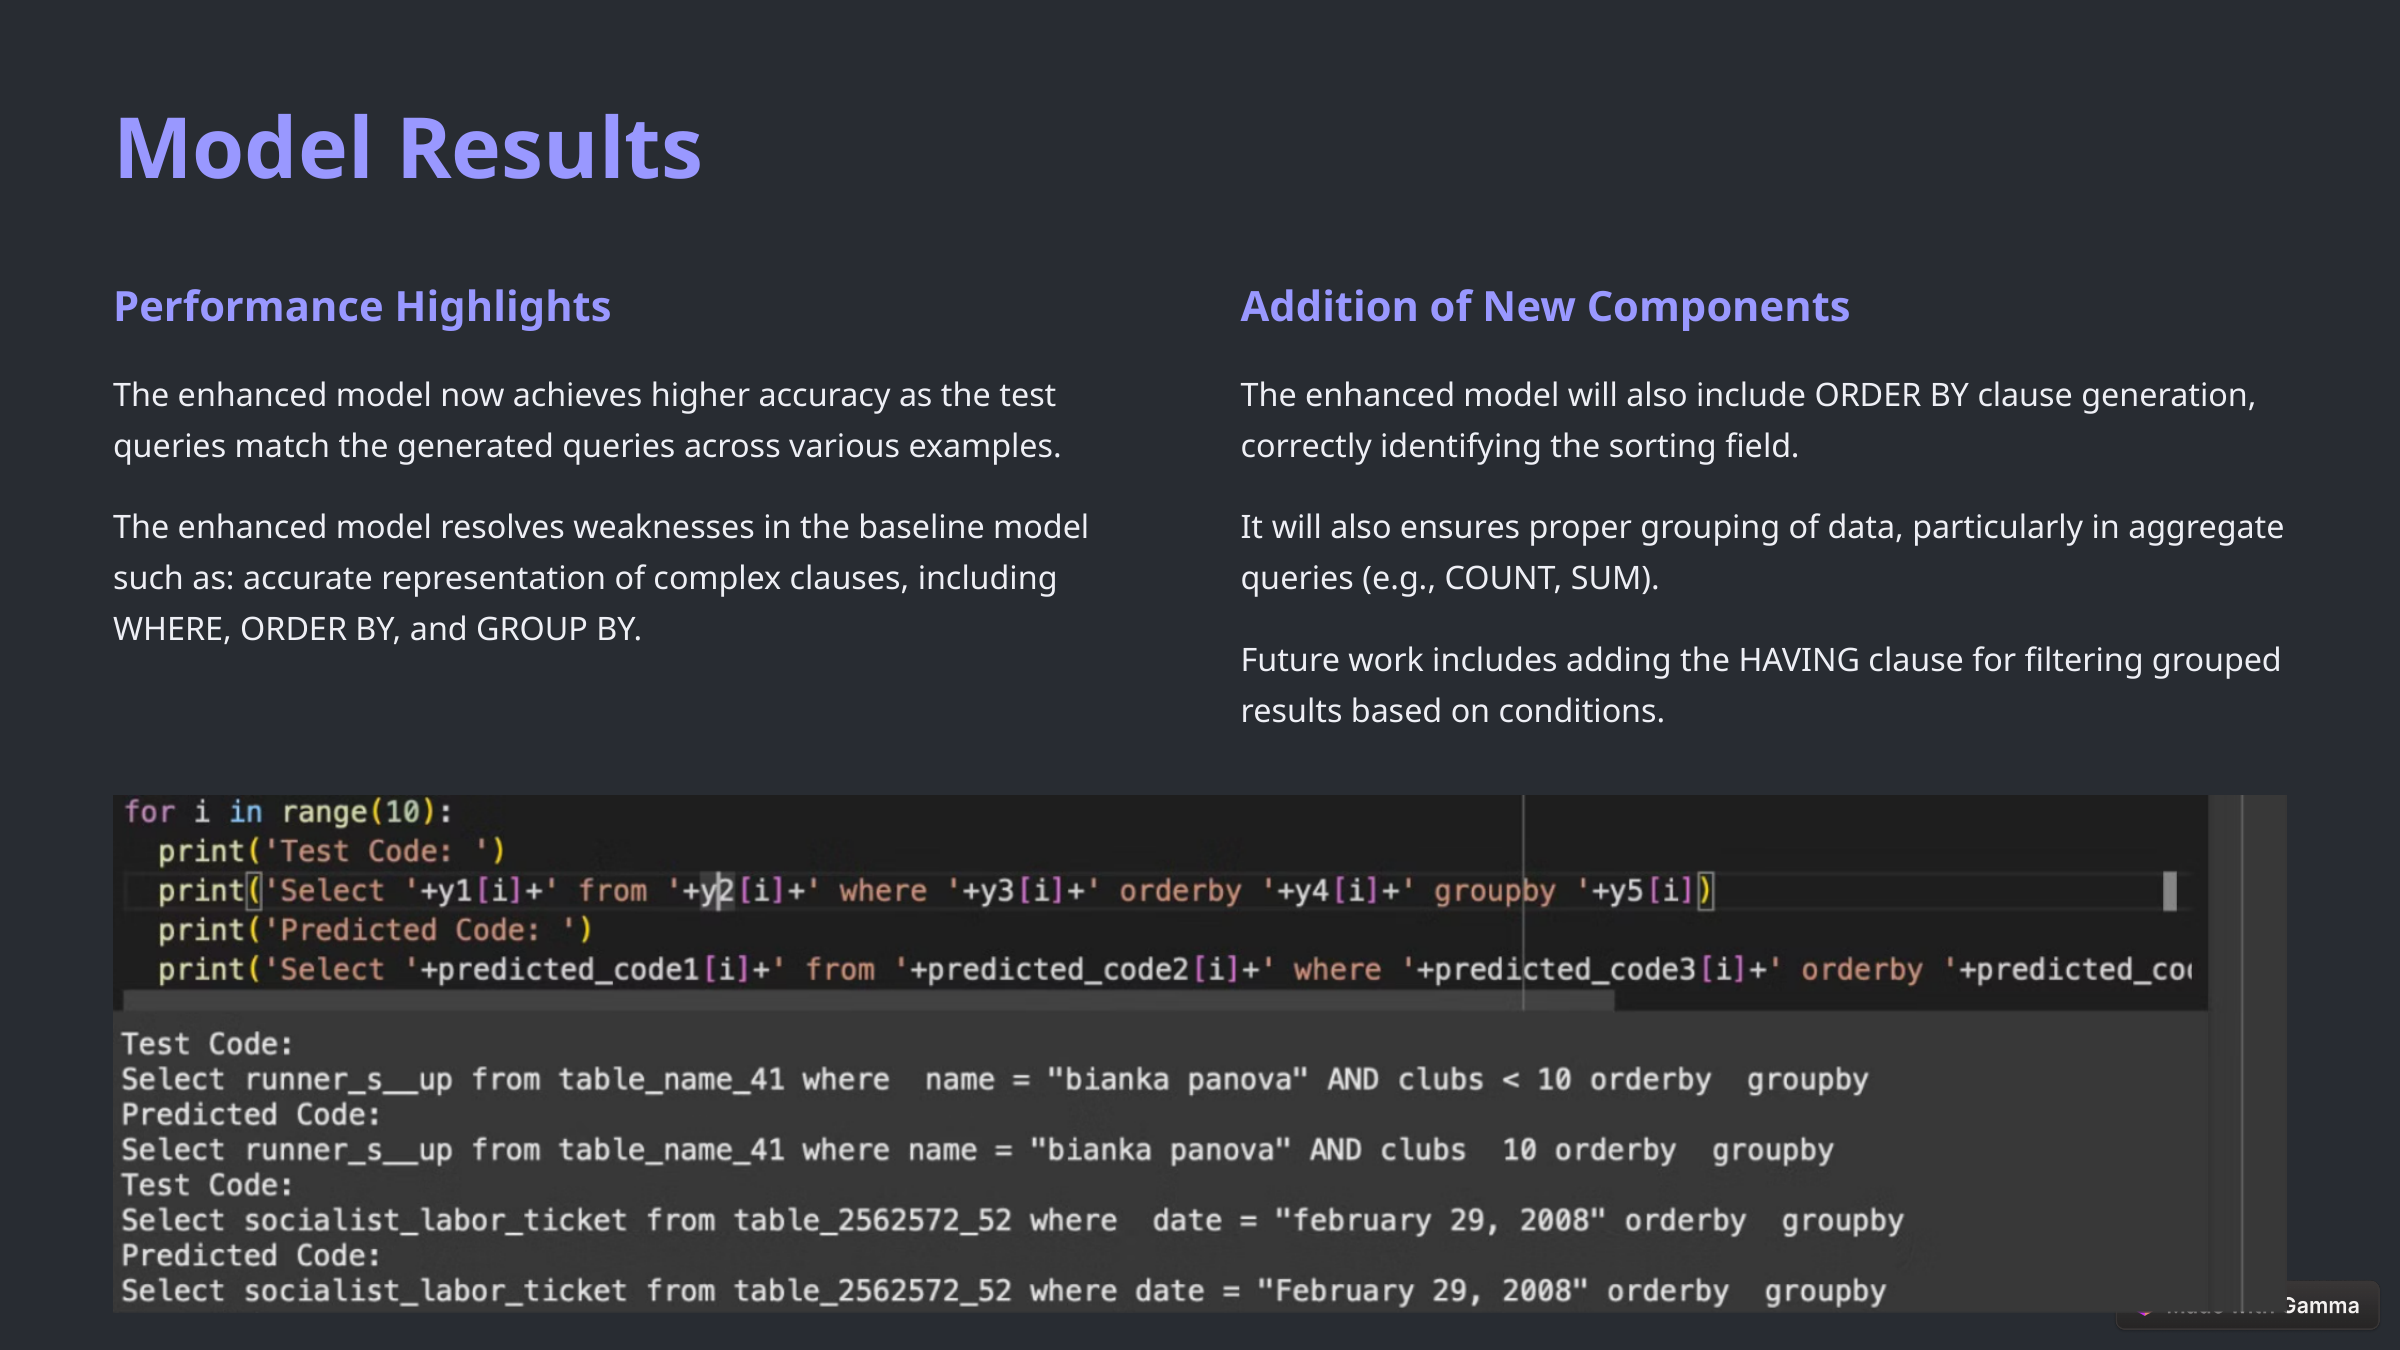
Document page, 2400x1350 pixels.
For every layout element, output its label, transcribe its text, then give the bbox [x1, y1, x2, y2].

text_box Addition of New Components [1240, 276, 1790, 330]
text_box The enhanced model will also include ORDER BY clause generation, correctly identifying the sorting field. [1240, 361, 2288, 465]
picture [113, 795, 2389, 1339]
text_box Future work includes adding the HAVING clause for filtering grouped results based on conditions. [1240, 626, 2288, 731]
text_box It will also ensures proper grouping of data, particularly in aggregate queries (e.g., COUNT, SUM). [1240, 494, 2288, 598]
text_box The enhanced model now achieves higher accuracy as the test queries match the generated queries across various examples. [113, 361, 1161, 465]
text_box Model Results [113, 88, 965, 196]
text_box The enhanced model resolves weaknesses in the baseline model such as: accurate representation of complex clauses, including WHERE, ORDER BY, and GROUP BY. [113, 494, 1161, 650]
text_box Performance Highlights [113, 276, 558, 330]
